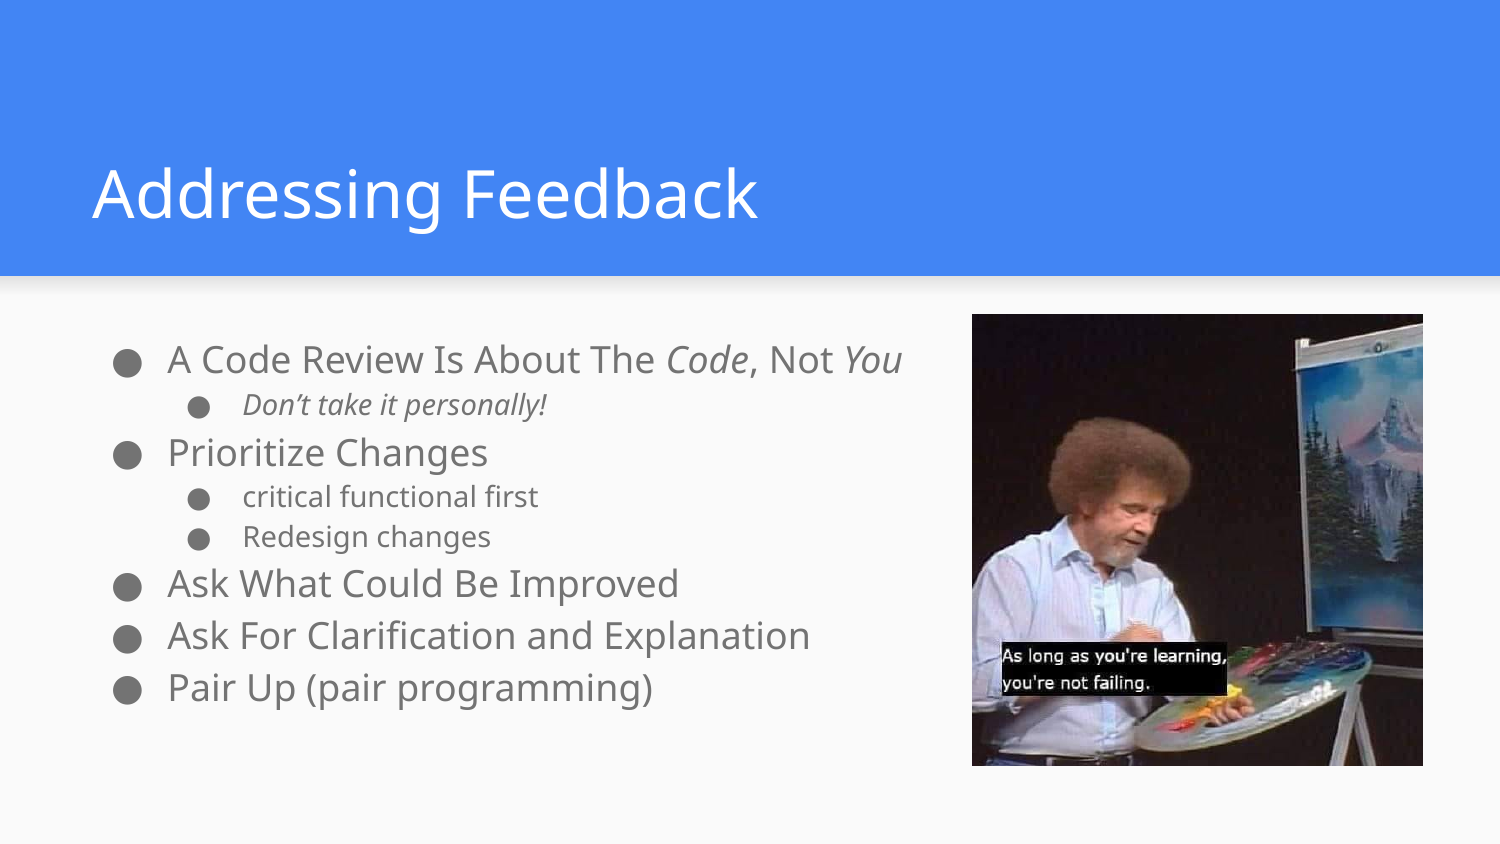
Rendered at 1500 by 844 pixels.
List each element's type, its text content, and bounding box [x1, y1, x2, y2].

list A Code Review Is About The Code, Not You Don’t take it personally! Prioritize Changes critical functional first Redesign changes Ask What Could Be Improved Ask For Clarification and Explanation Pair Up (pair programming) [77, 314, 970, 760]
title Addressing Feedback [77, 121, 1427, 248]
picture [971, 314, 1423, 766]
